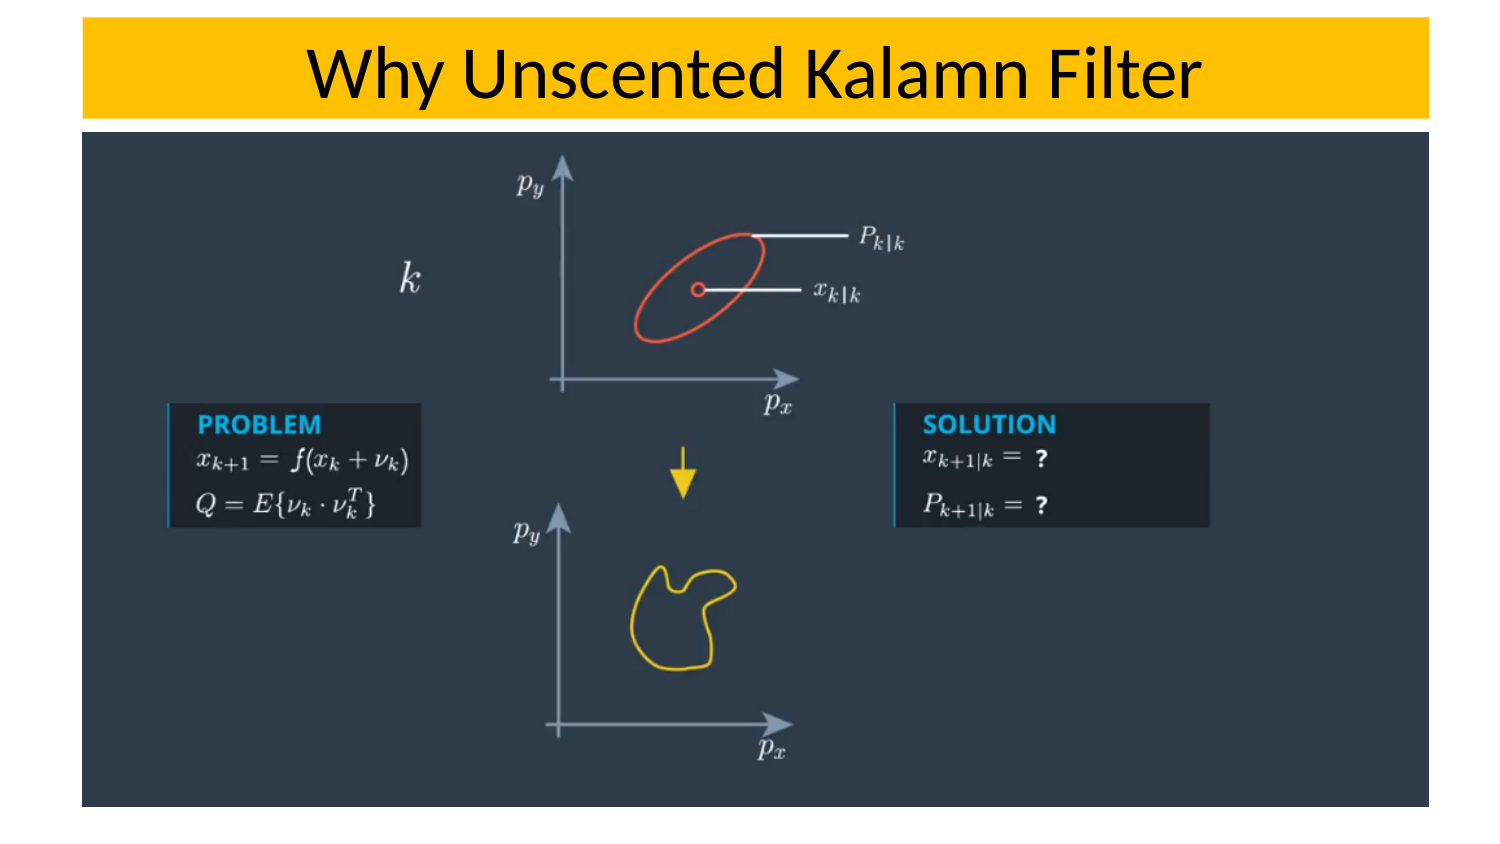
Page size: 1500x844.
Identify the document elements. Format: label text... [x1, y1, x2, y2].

text_box Why Unscented Kalamn Filter [82, 17, 1429, 119]
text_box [82, 132, 1430, 808]
